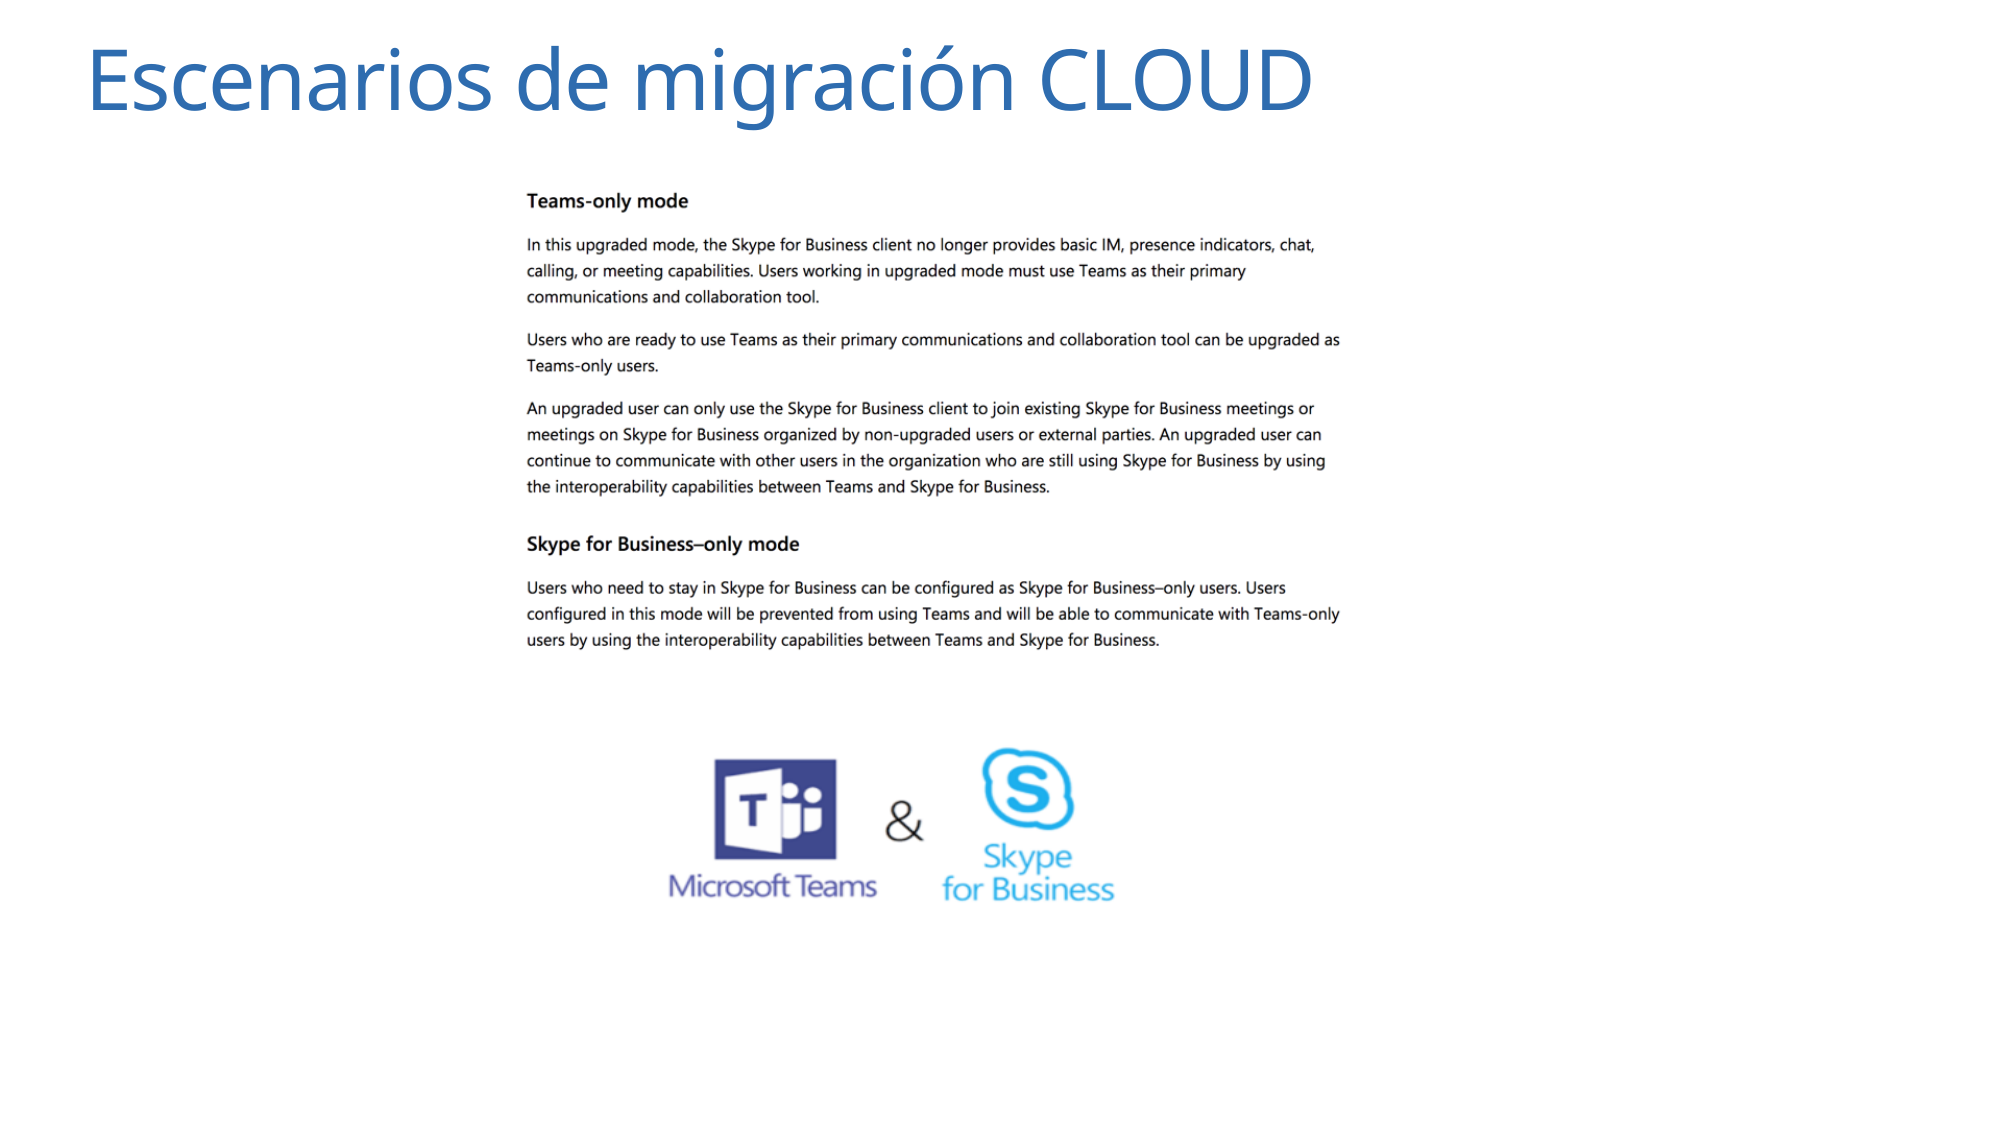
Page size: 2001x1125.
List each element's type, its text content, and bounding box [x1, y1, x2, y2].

title Escenarios de migración CLOUD [85, 37, 1915, 161]
picture [659, 731, 1211, 943]
picture [511, 172, 1359, 671]
